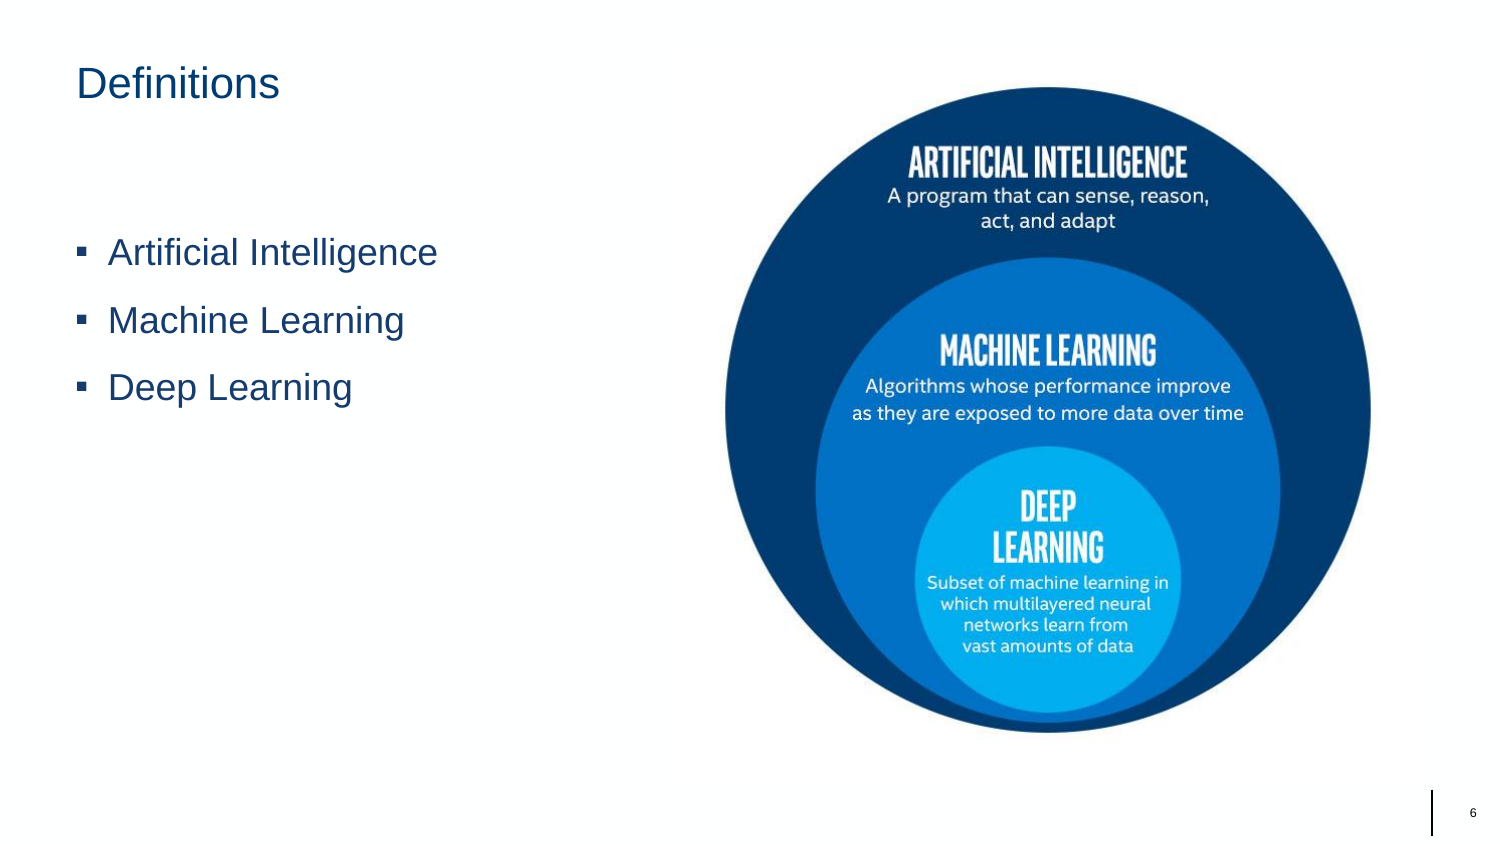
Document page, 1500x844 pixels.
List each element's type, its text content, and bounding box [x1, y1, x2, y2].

picture [671, 50, 1425, 781]
slide_number ‹#› [1455, 802, 1477, 824]
text_box Artificial Intelligence Machine Learning Deep Learning [75, 205, 666, 768]
title Definitions [76, 54, 667, 198]
